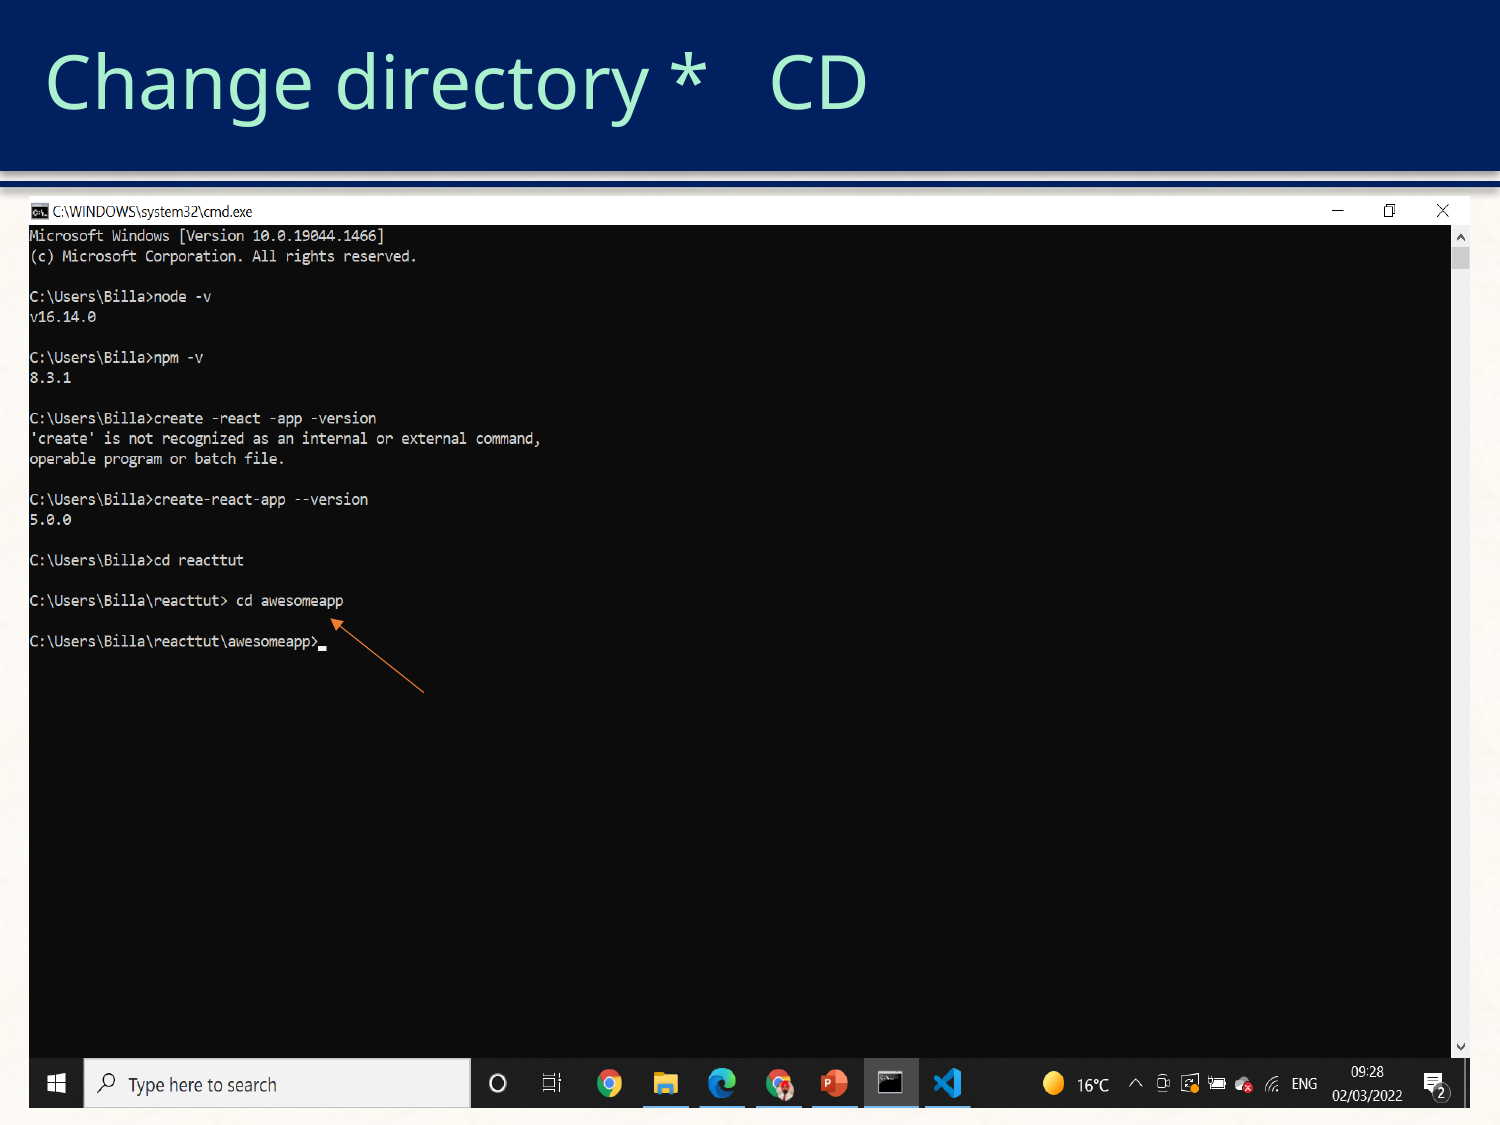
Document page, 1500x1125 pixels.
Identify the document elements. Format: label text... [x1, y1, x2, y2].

picture [29, 196, 1470, 1108]
title Change directory * CD [29, 0, 1500, 171]
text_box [330, 618, 424, 693]
